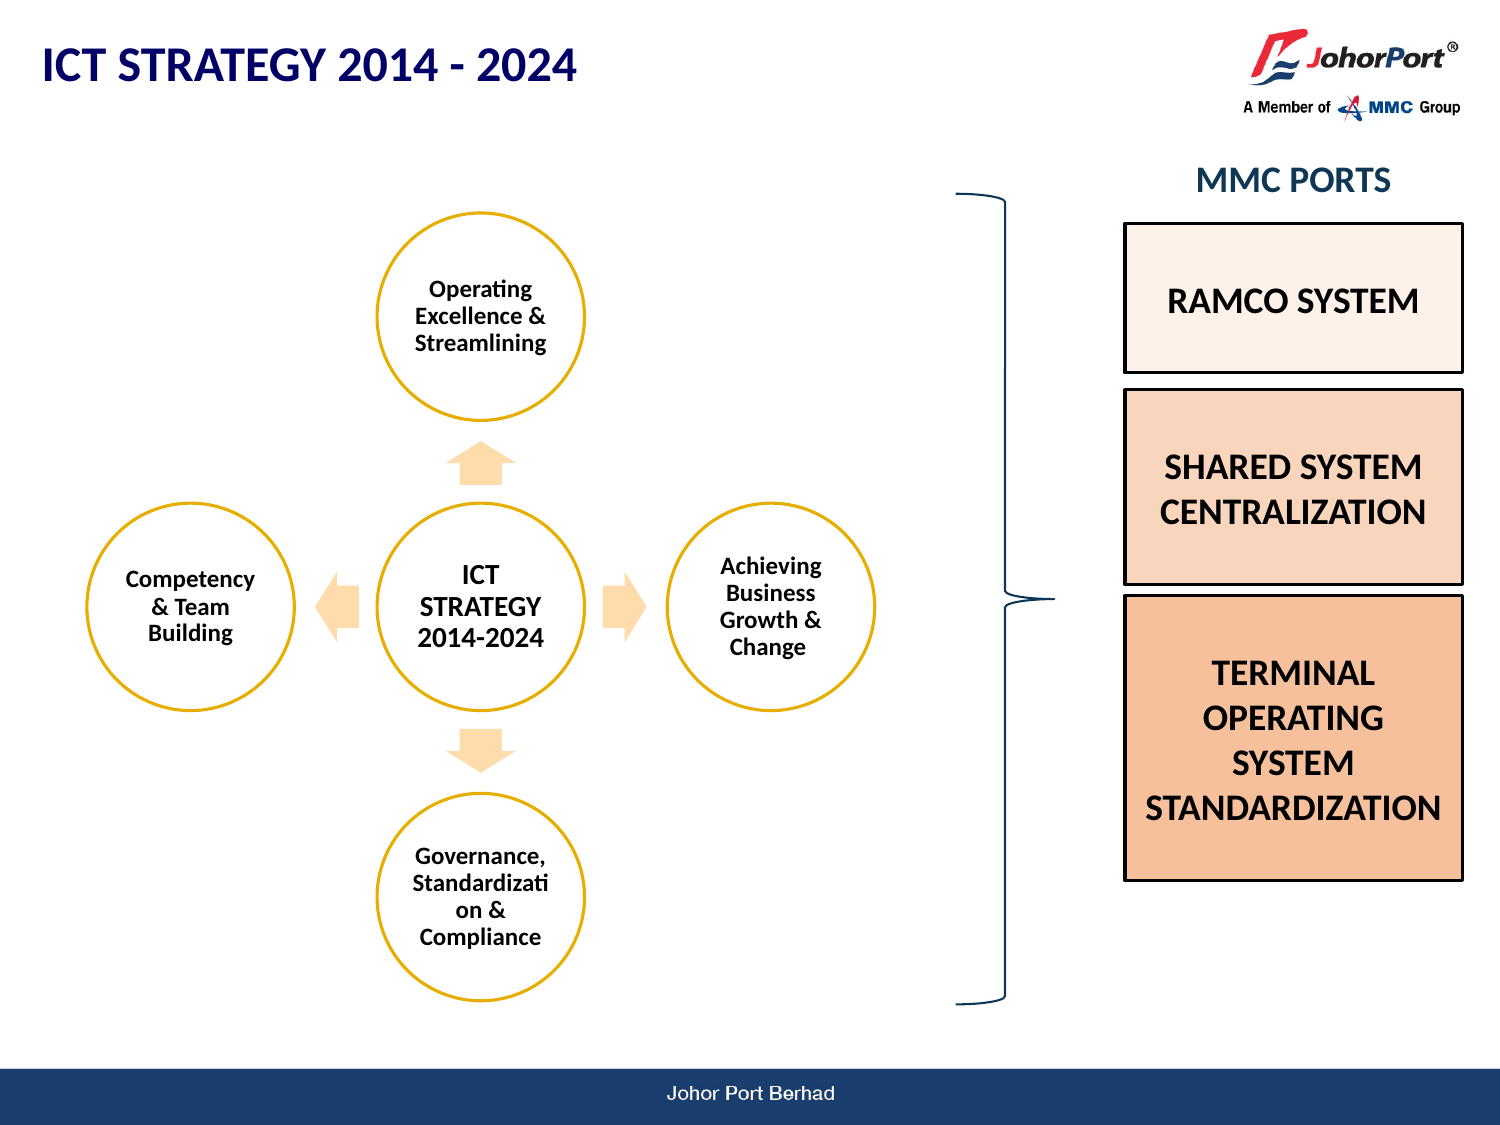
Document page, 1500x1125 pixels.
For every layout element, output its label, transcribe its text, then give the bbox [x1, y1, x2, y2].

picture [0, 0, 1500, 1125]
text_box [955, 192, 1056, 1006]
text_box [26, 212, 936, 1002]
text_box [1124, 146, 1463, 983]
text_box ICT STRATEGY 2014 - 2024 [26, 30, 1228, 111]
